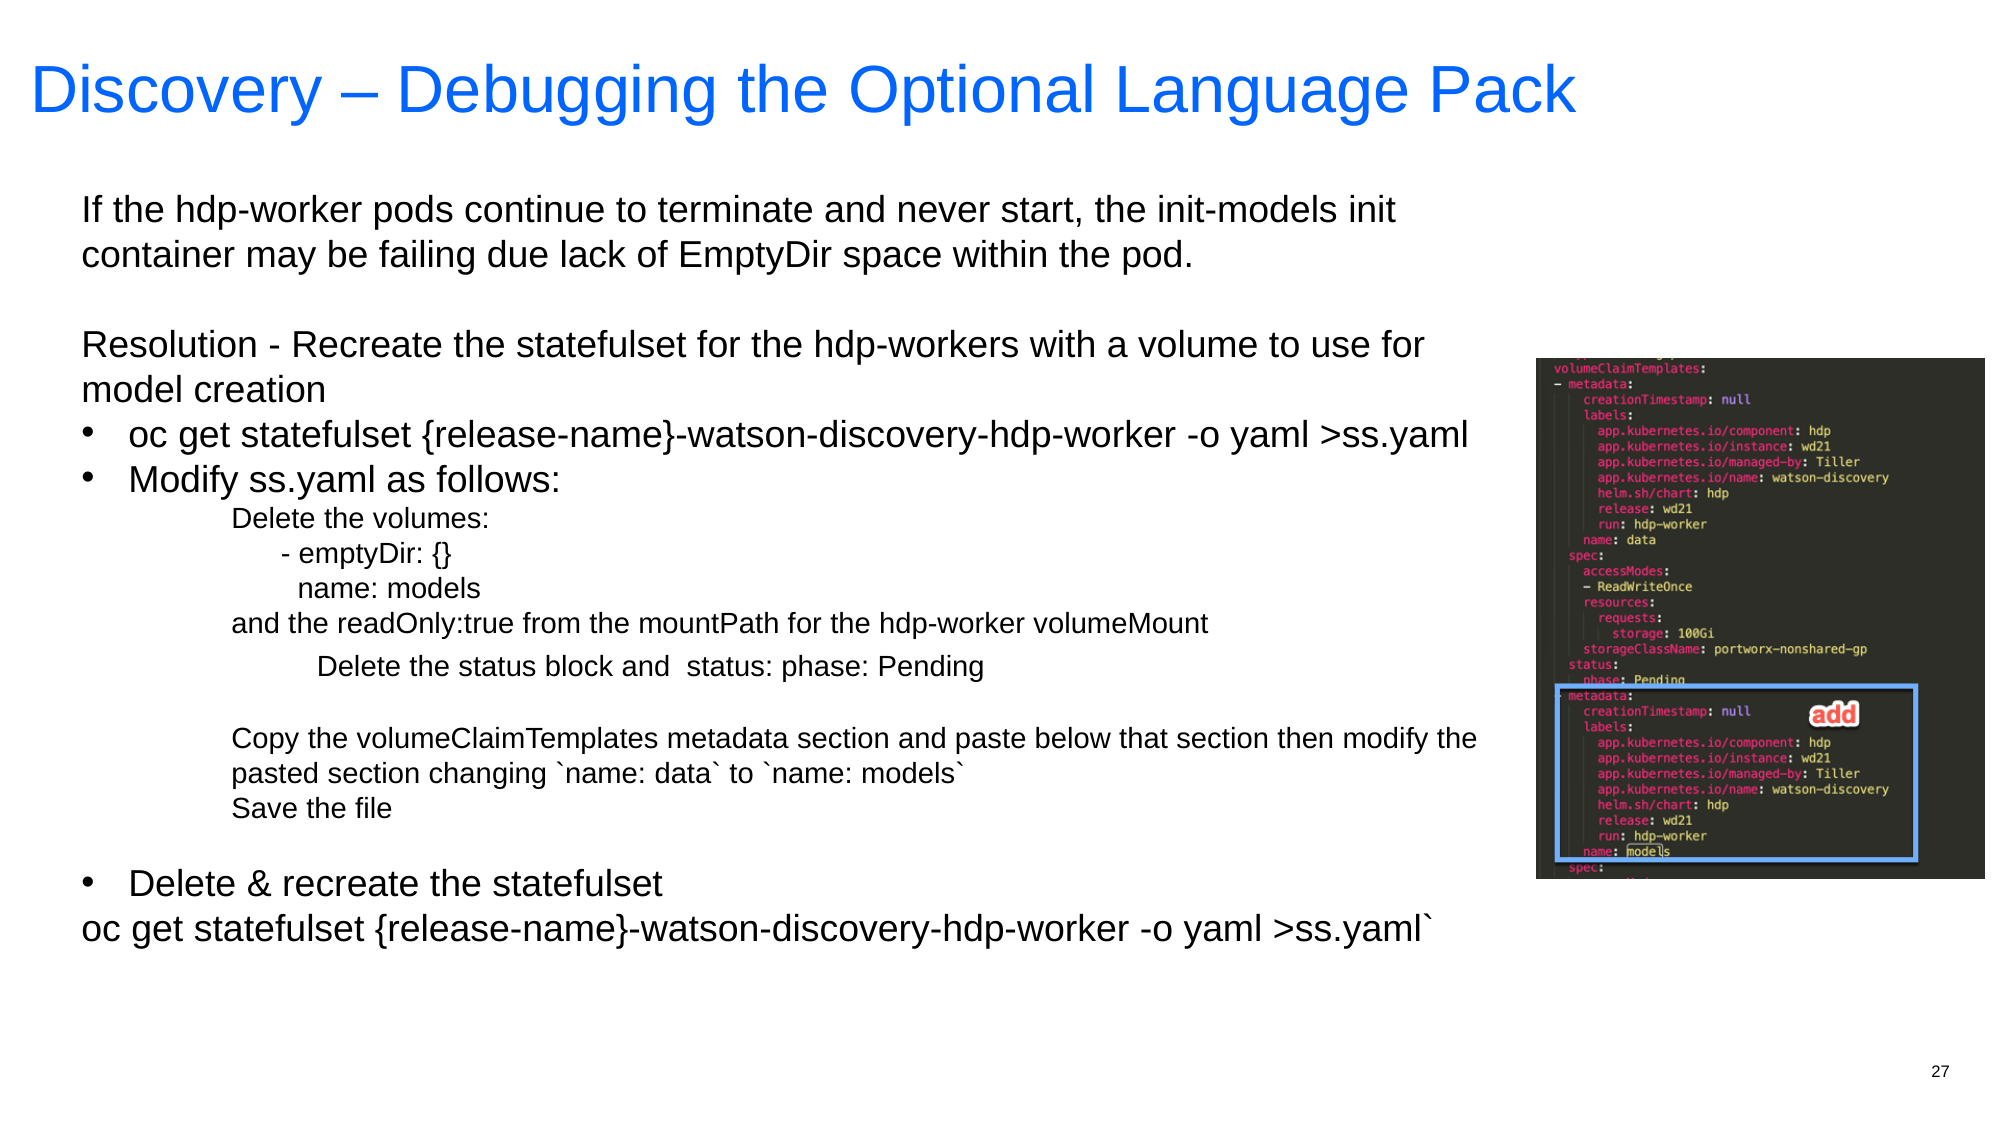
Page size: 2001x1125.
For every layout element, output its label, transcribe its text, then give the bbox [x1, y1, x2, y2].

picture [1536, 357, 1985, 880]
title Discovery – Debugging the Optional Language Pack [29, 55, 2000, 178]
slide_number 27 [1500, 1055, 1950, 1086]
text_box If the hdp-worker pods continue to terminate and never start, the init-models init container may be failing due lack of EmptyDir space within the pod. Resolution - Recreate the statefulset for the hdp-workers with a volume to use for model creation oc get statefulset {release-name}-watson-discovery-hdp-worker -o yaml >ss.yaml Modify ss.yaml as follows: Delete the volumes: - emptyDir: {} name: models and the readOnly:true from the mountPath for the hdp-worker volumeMount Delete the status block and status: phase: Pending Copy the volumeClaimTemplates metadata section and paste below that section then modify the pasted section changing `name: data` to `name: models` Save the file Delete & recreate the statefulset oc get statefulset {release-name}-watson-discovery-hdp-worker -o yaml >ss.yaml` [66, 177, 1500, 992]
